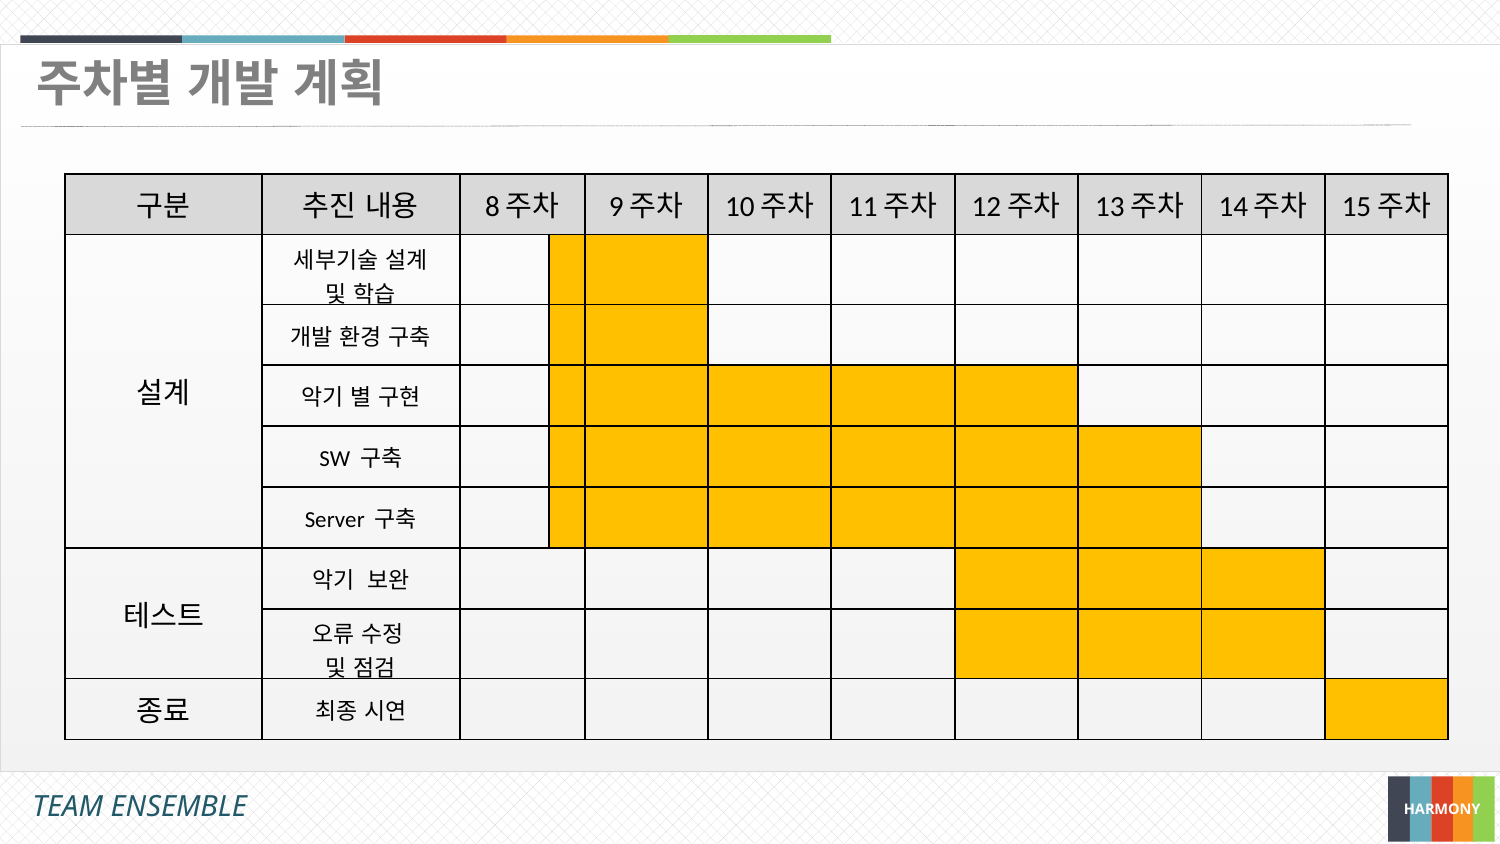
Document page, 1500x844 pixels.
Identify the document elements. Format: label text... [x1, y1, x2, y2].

table_header 15주차 [1326, 175, 1447, 234]
table_cell [832, 488, 954, 547]
table_cell [550, 488, 584, 547]
table_cell [461, 427, 548, 486]
table_cell Server 구축 [263, 488, 459, 547]
table_cell [461, 610, 584, 678]
table_cell [586, 549, 707, 608]
table_header 13주차 [1079, 175, 1201, 234]
table_cell 악기 보완 [263, 549, 459, 608]
table_cell 개발 환경 구축 [263, 305, 459, 364]
table_cell [550, 305, 584, 364]
table_header 구분 [66, 175, 261, 234]
table_cell [1326, 366, 1447, 425]
table_header 14주차 [1202, 175, 1324, 234]
table_cell [832, 610, 954, 678]
table_cell [1202, 305, 1324, 364]
table_cell [1326, 679, 1447, 739]
table_cell [1079, 305, 1201, 364]
table_cell [1326, 549, 1447, 608]
table_cell [1079, 488, 1201, 547]
table_cell [832, 549, 954, 608]
table_cell [461, 235, 548, 304]
table_cell [709, 427, 830, 486]
table_cell [956, 366, 1077, 425]
table_cell [550, 427, 584, 486]
table_cell [1079, 427, 1201, 486]
table_cell [461, 549, 584, 608]
table_header 11주차 [832, 175, 954, 234]
table_cell [709, 305, 830, 364]
table_cell [550, 366, 584, 425]
table_header 10주차 [709, 175, 830, 234]
table_cell [1079, 235, 1201, 304]
text_box 주차별 개발 계획 [21, 43, 1093, 119]
table_cell [1326, 610, 1447, 678]
table_cell SW 구축 [263, 427, 459, 486]
table_cell [1202, 427, 1324, 486]
table_cell [550, 235, 584, 304]
table_cell [709, 610, 830, 678]
table_cell [586, 366, 707, 425]
table_cell [586, 305, 707, 364]
table_cell [956, 305, 1077, 364]
table_cell [1202, 679, 1324, 739]
table_cell [1202, 366, 1324, 425]
table_header 8주차 [461, 175, 584, 234]
table_cell [461, 366, 548, 425]
table_cell [586, 488, 707, 547]
table_cell [1079, 366, 1201, 425]
table_cell [461, 679, 584, 739]
table_cell [1326, 488, 1447, 547]
table_header 추진 내용 [263, 175, 459, 234]
table_cell 설계 [66, 235, 261, 547]
table_cell [586, 427, 707, 486]
table_cell [709, 235, 830, 304]
table_cell [956, 235, 1077, 304]
table_cell [586, 610, 707, 678]
table_cell [1326, 427, 1447, 486]
table_cell [956, 549, 1077, 608]
table_cell 종료 [66, 679, 261, 739]
table_cell [586, 679, 707, 739]
table_cell [1202, 549, 1324, 608]
table_cell [586, 235, 707, 304]
table_cell [709, 549, 830, 608]
table_cell 악기 별 구현 [263, 366, 459, 425]
table_cell [832, 679, 954, 739]
table_header 9주차 [586, 175, 707, 234]
table_cell [709, 488, 830, 547]
table_cell [1326, 235, 1447, 304]
table_cell [1079, 549, 1201, 608]
table_cell [832, 235, 954, 304]
table_cell [1202, 235, 1324, 304]
table_cell 최종 시연 [263, 679, 459, 739]
table_cell [1079, 610, 1201, 678]
table_cell [956, 427, 1077, 486]
table_cell [832, 366, 954, 425]
table_cell [1326, 305, 1447, 364]
table_cell 오류 수정 및 점검 [263, 610, 459, 678]
table_cell [709, 366, 830, 425]
table_cell [956, 488, 1077, 547]
table_cell [1079, 679, 1201, 739]
table_cell [461, 488, 548, 547]
table_cell [956, 610, 1077, 678]
table_cell [461, 305, 548, 364]
table_cell [1202, 610, 1324, 678]
table_cell [956, 679, 1077, 739]
table_cell 세부기술 설계 및 학습 [263, 235, 459, 304]
table_cell [709, 679, 830, 739]
table_cell [832, 427, 954, 486]
table_cell [832, 305, 954, 364]
table_cell [1202, 488, 1324, 547]
table_cell 테스트 [66, 549, 261, 678]
table_header 12주차 [956, 175, 1077, 234]
